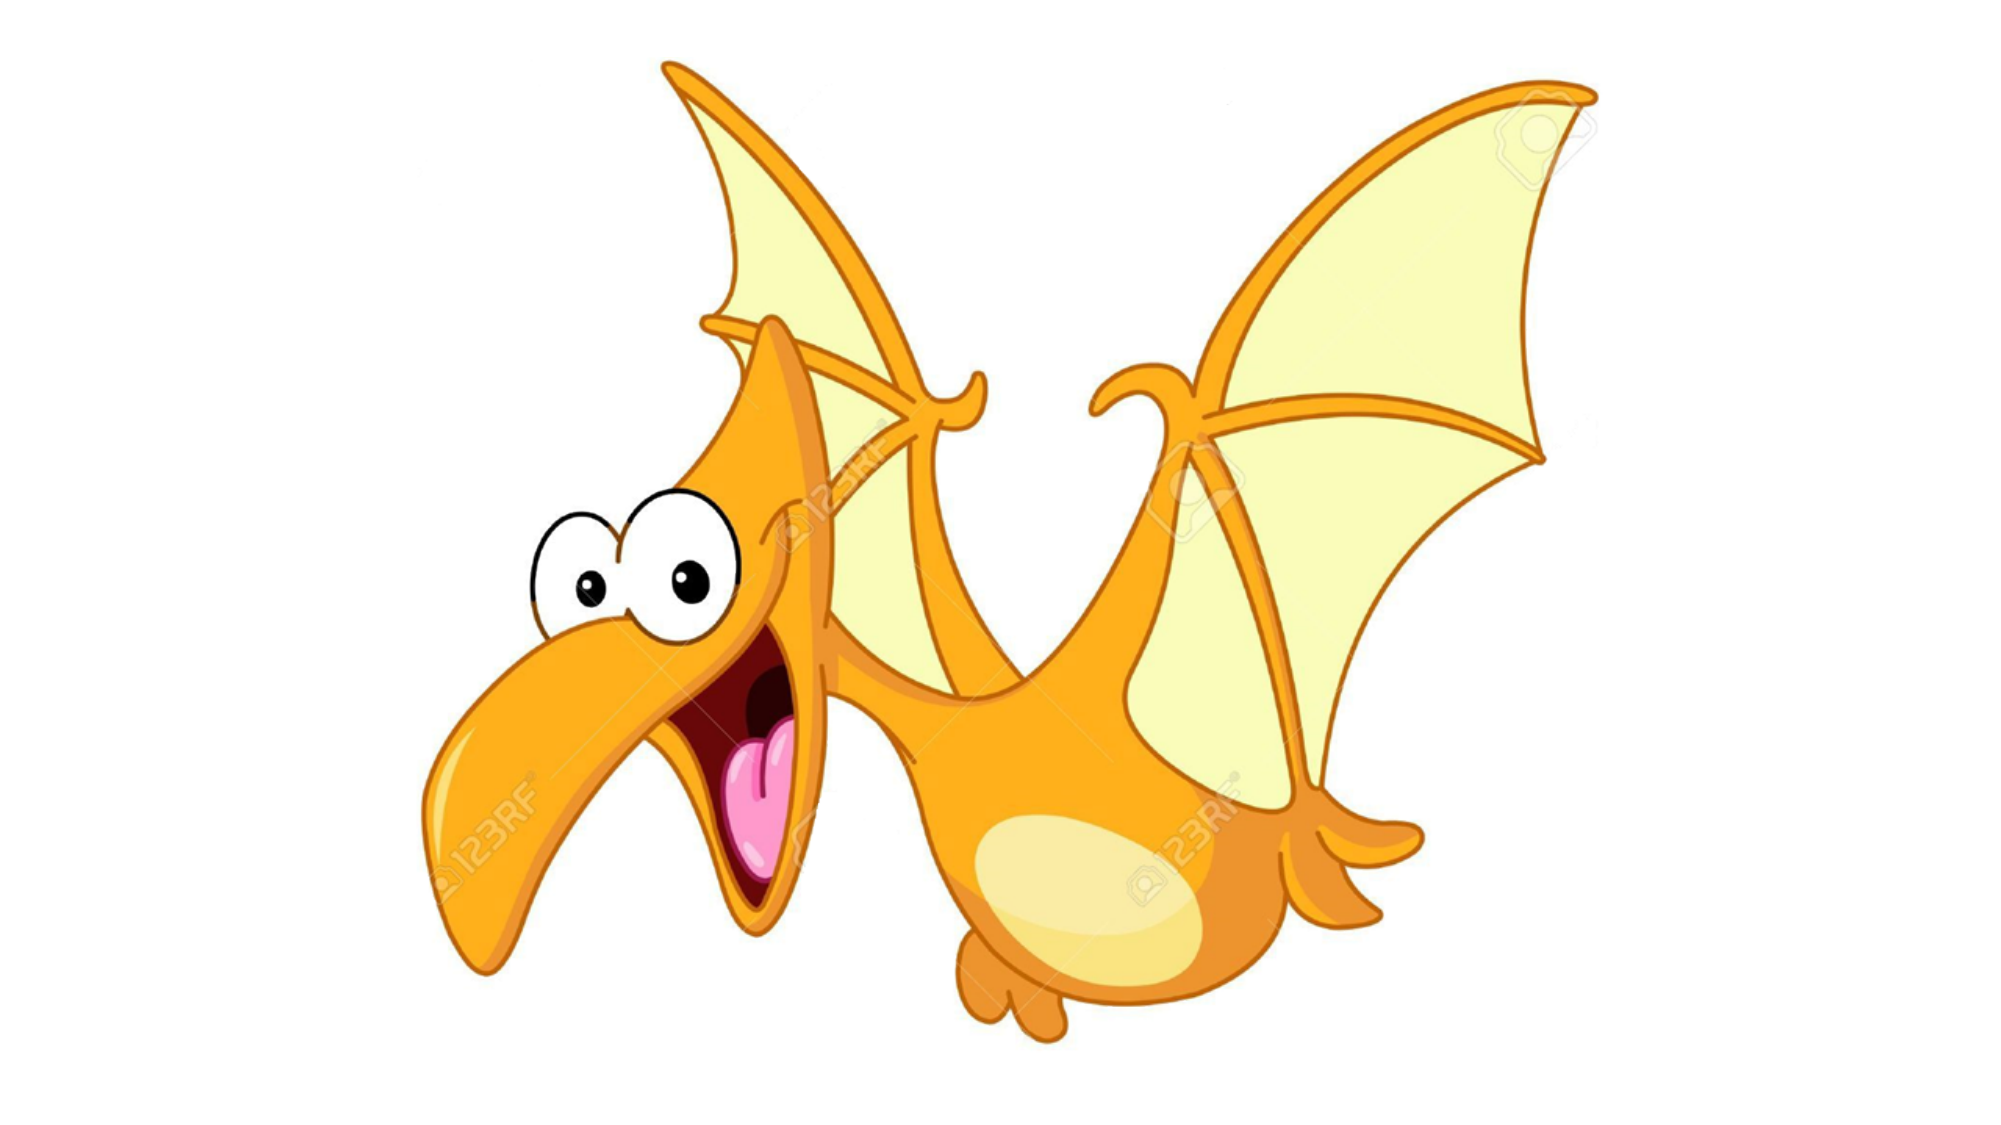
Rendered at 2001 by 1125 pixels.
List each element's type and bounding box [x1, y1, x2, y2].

picture [387, 57, 1613, 1068]
